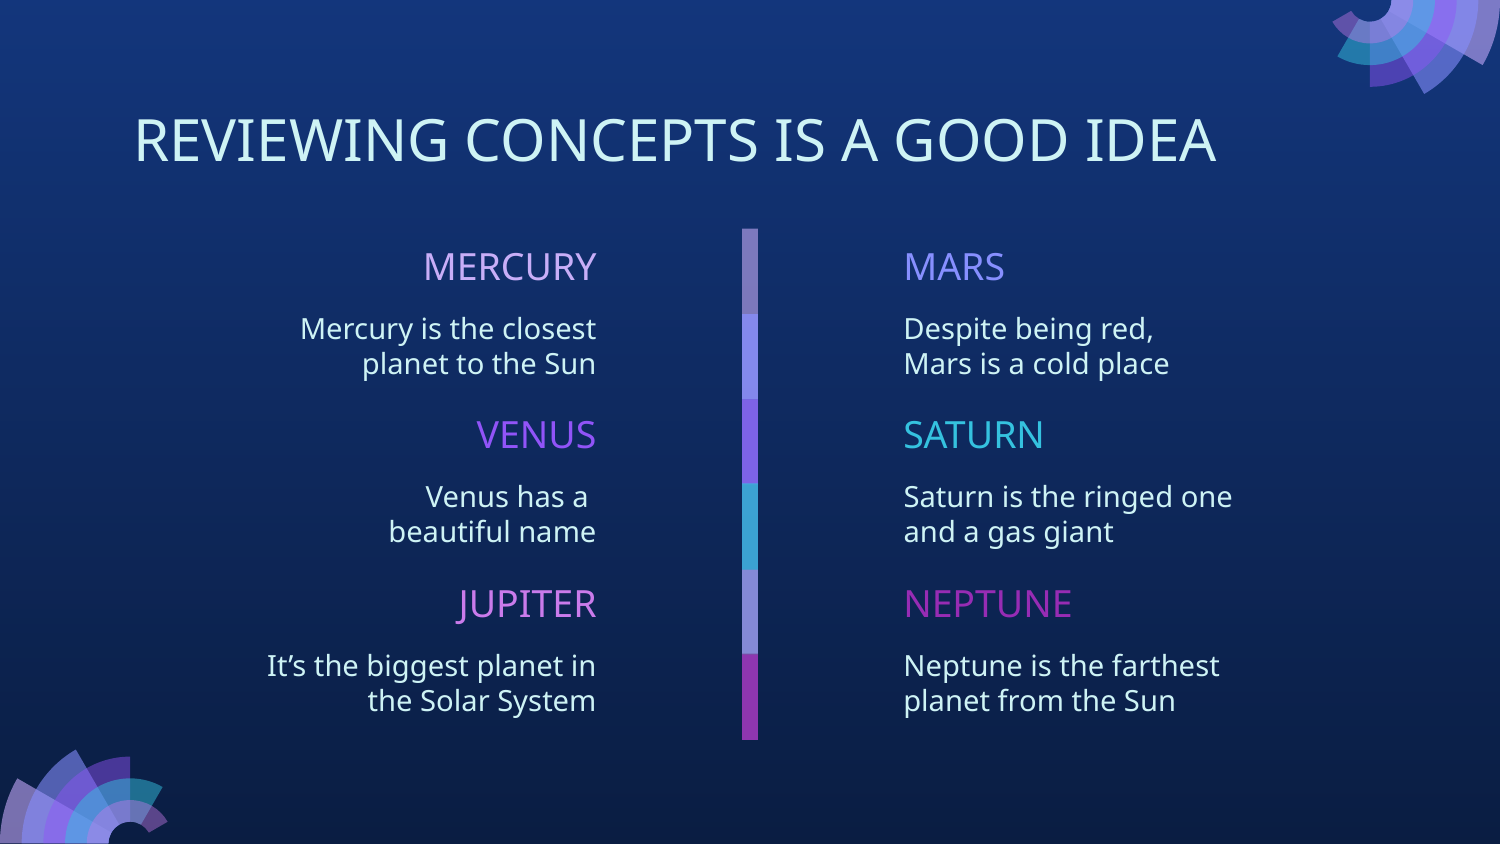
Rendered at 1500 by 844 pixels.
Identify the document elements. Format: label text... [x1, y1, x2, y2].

subtitle Mercury is the closest planet to the Sun [231, 295, 612, 399]
subtitle Venus has a beautiful name [231, 463, 612, 567]
subtitle MARS [888, 233, 1269, 295]
text_box [742, 382, 758, 387]
subtitle VENUS [231, 401, 612, 463]
subtitle MERCURY [231, 233, 612, 295]
subtitle SATURN [888, 401, 1269, 463]
subtitle Neptune is the farthest planet from the Sun [888, 632, 1269, 736]
subtitle Despite being red, Mars is a cold place [888, 295, 1269, 399]
subtitle Saturn is the ringed one and a gas giant [888, 463, 1269, 567]
subtitle JUPITER [231, 570, 612, 632]
subtitle It’s the biggest planet in the Solar System [231, 632, 612, 736]
subtitle NEPTUNE [888, 570, 1269, 632]
title REVIEWING CONCEPTS IS A GOOD IDEA [118, 88, 1382, 183]
